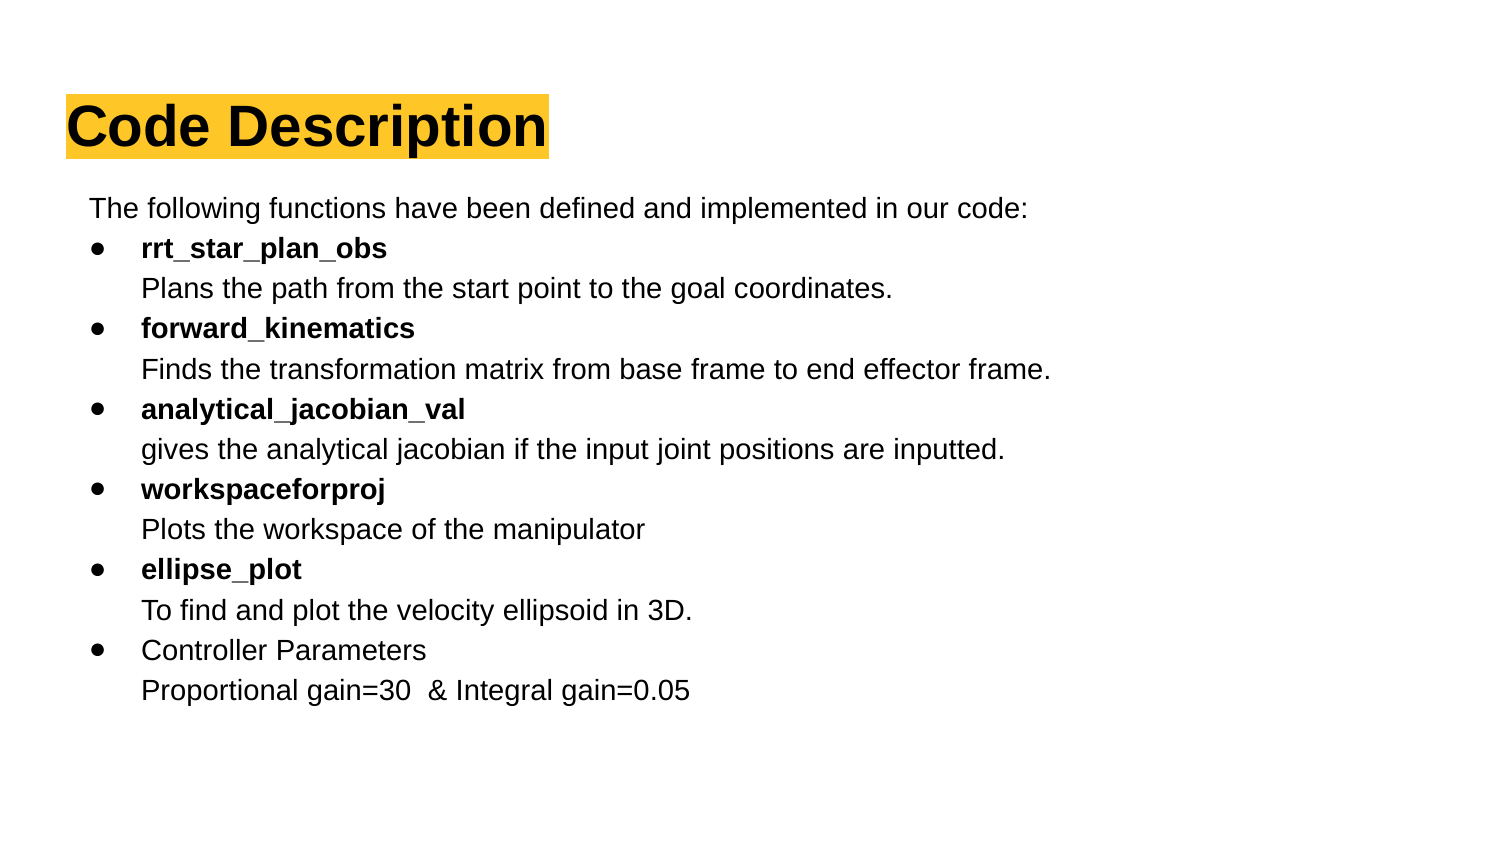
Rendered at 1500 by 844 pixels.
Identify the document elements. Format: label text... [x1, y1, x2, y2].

text_box The following functions have been defined and implemented in our code: rrt_star_plan_obs Plans the path from the start point to the goal coordinates. forward_kinematics Finds the transformation matrix from base frame to end effector frame. analytical_jacobian_val gives the analytical jacobian if the input joint positions are inputted. workspaceforproj Plots the workspace of the manipulator ellipse_plot To find and plot the velocity ellipsoid in 3D. Controller Parameters Proportional gain=30 & Integral gain=0.05 [51, 169, 1419, 741]
title Code Description [51, 72, 1449, 167]
